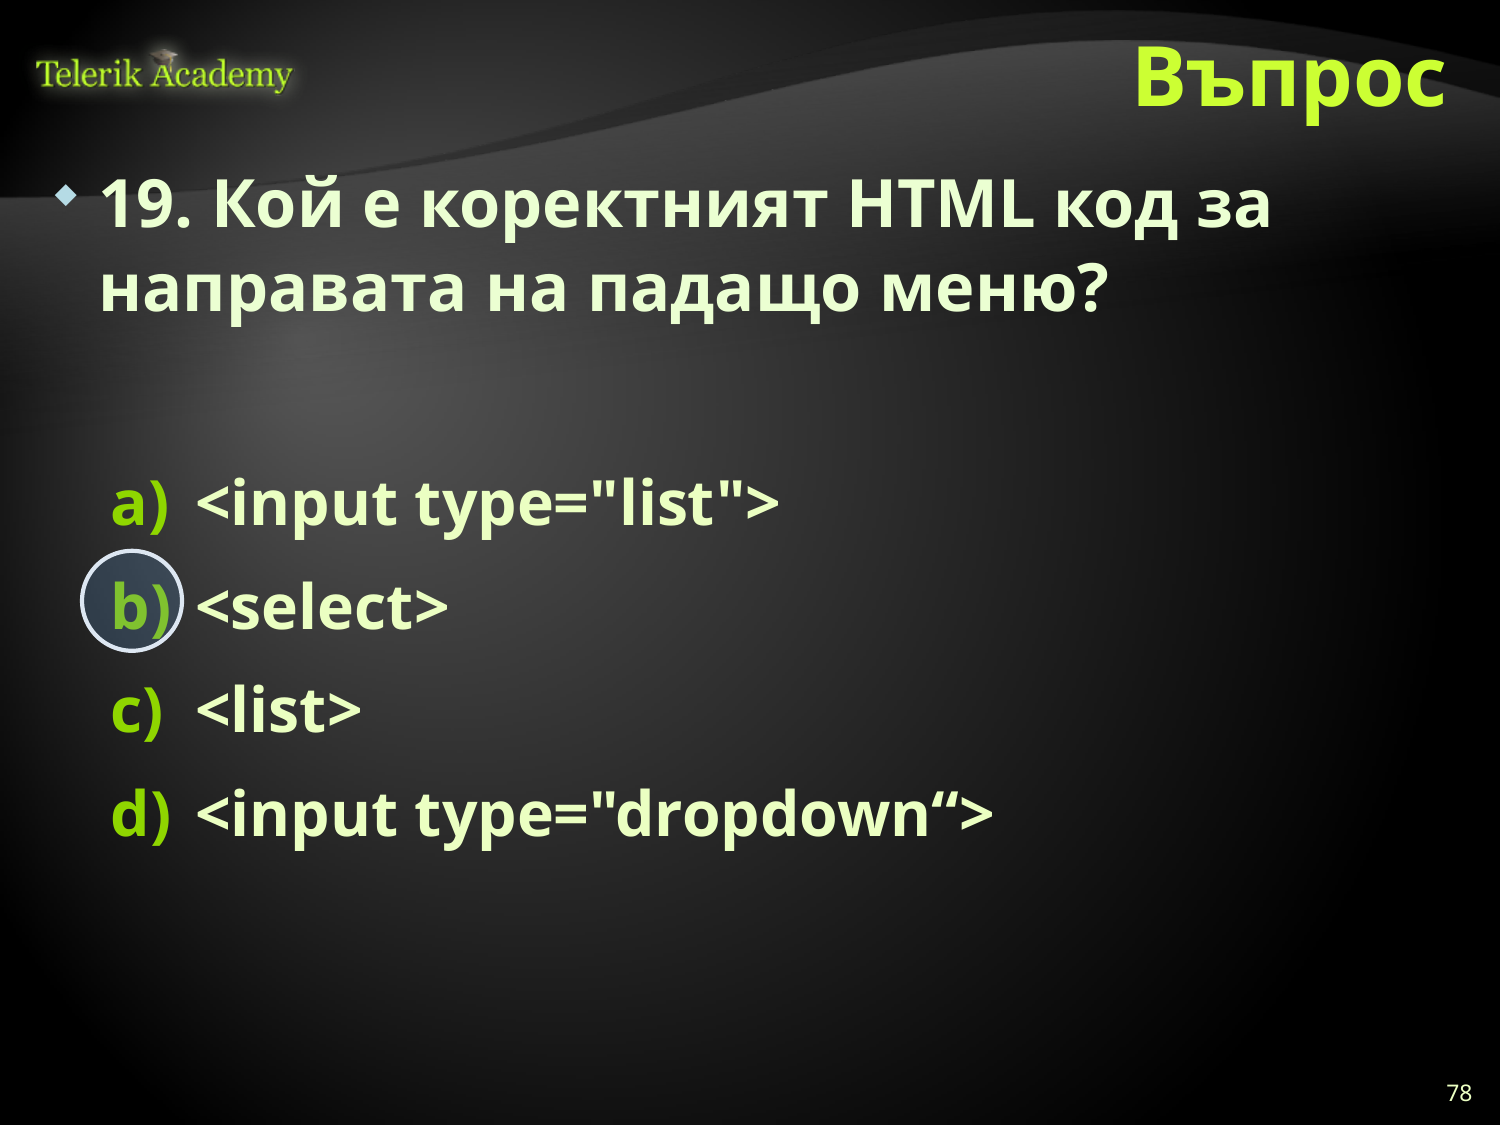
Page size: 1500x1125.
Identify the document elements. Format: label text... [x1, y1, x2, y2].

slide_number 78 [1412, 1074, 1488, 1113]
list 19. Кой е коректният HTML код за направата на падащо меню? <input type="list"> <select> <list> <input type="dropdown“> [37, 149, 1463, 1075]
title Въпрос [300, 12, 1463, 149]
text_box [79, 548, 185, 653]
picture [0, 0, 1500, 1125]
